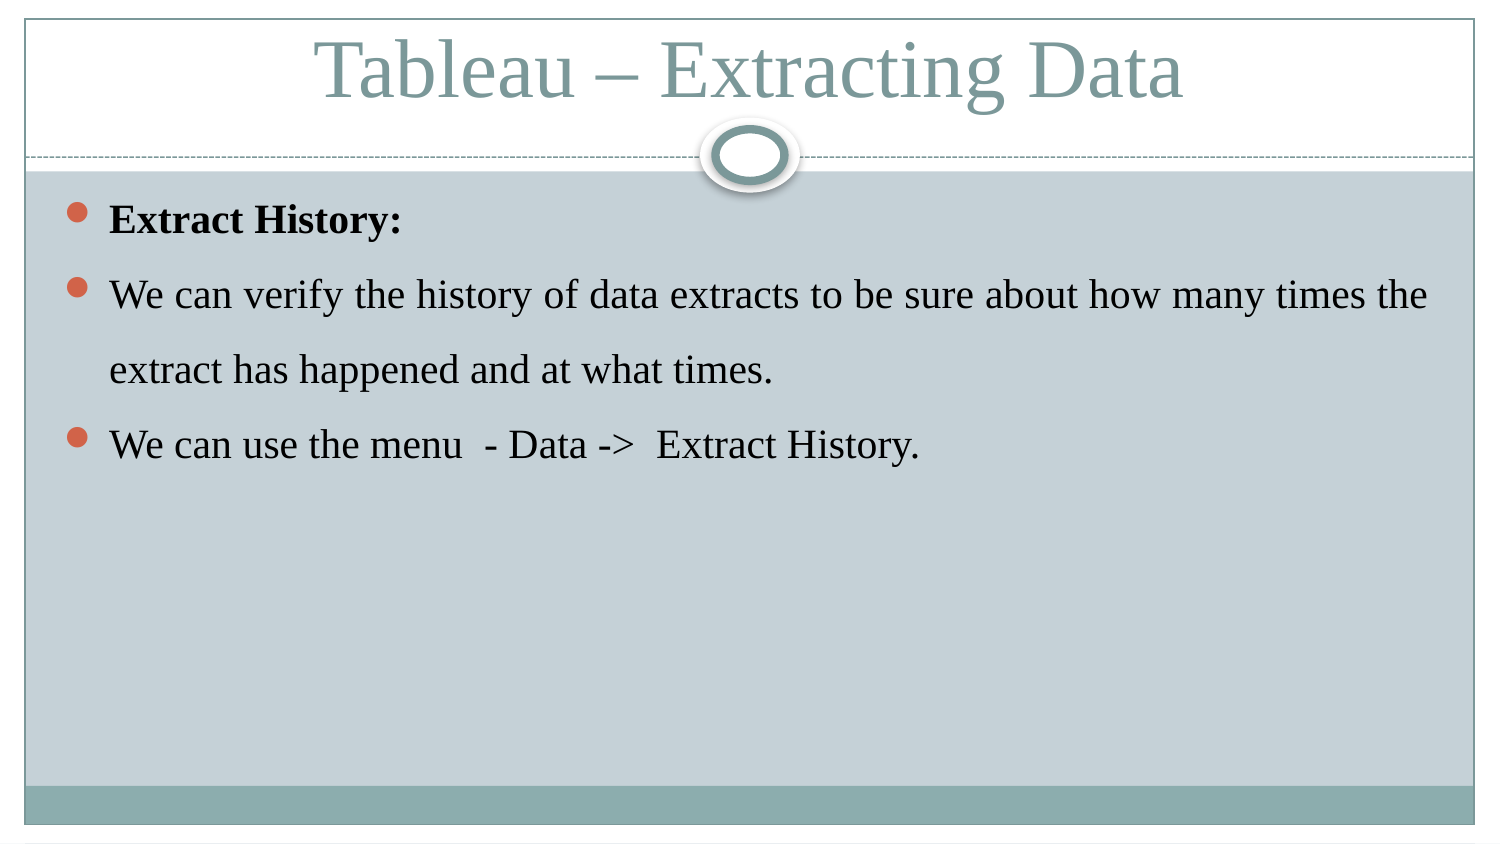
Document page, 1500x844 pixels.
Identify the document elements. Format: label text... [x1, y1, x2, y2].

list Extract History: We can verify the history of data extracts to be sure about how many times the extract has happened and at what times. We can use the menu - Data -> Extract History. [49, 159, 1445, 751]
title Tableau – Extracting Data [49, 28, 1450, 122]
